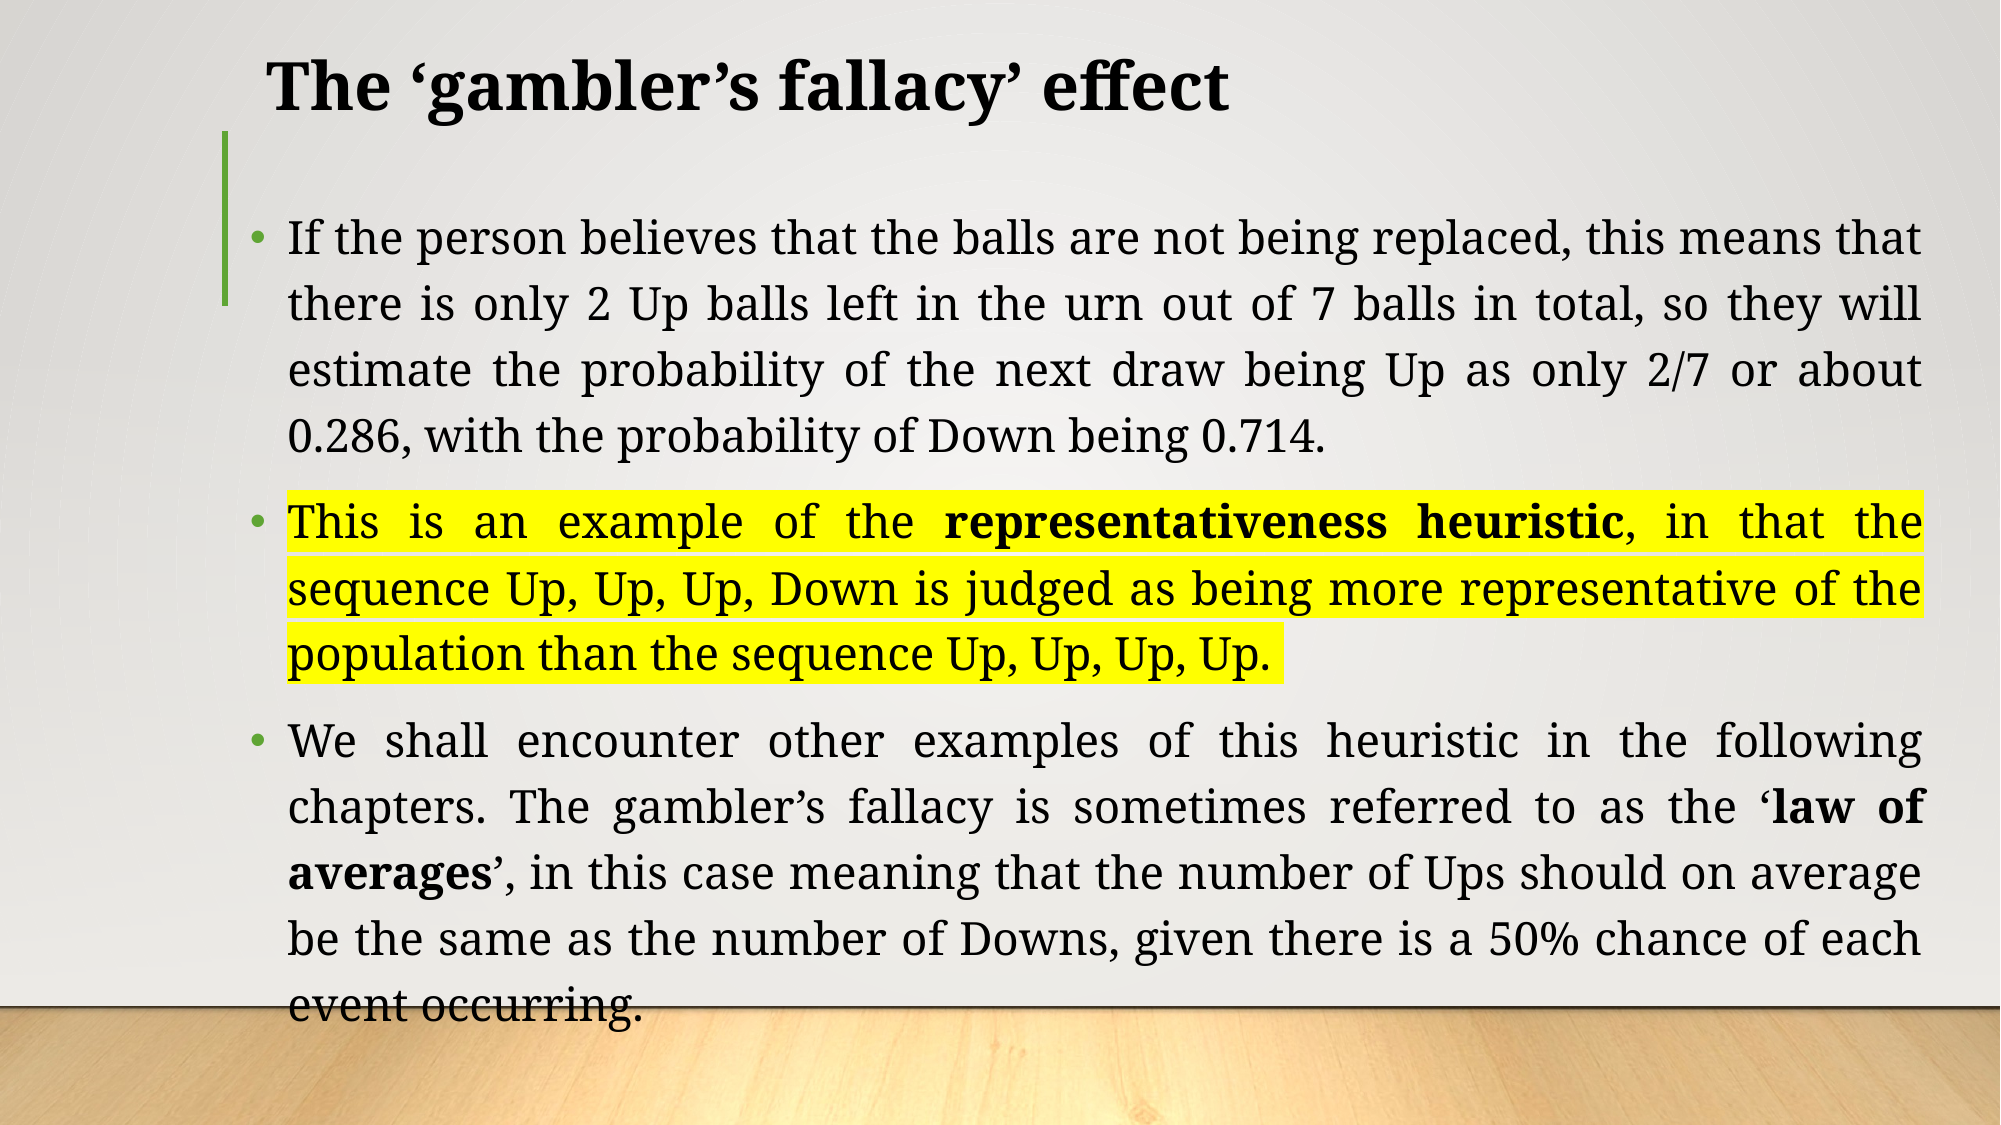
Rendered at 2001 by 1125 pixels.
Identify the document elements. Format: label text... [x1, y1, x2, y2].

picture [0, 1006, 2000, 1125]
title The ‘gambler’s fallacy’ effect [251, 40, 1814, 190]
list If the person believes that the balls are not being replaced, this means that there is only 2 Up balls left in the urn out of 7 balls in total, so they will estimate the probability of the next draw being Up as only 2/7 or about 0.286, with the probability of Down being 0.714. This is an example of the representativeness heuristic, in that the sequence Up, Up, Up, Down is judged as being more representative of the population than the sequence Up, Up, Up, Up. We shall encounter other examples of this heuristic in the following chapters. The gambler’s fallacy is sometimes referred to as the ‘law of averages’, in this case meaning that the number of Ups should on average be the same as the number of Downs, given there is a 50% chance of each event occurring. [235, 190, 1939, 1055]
